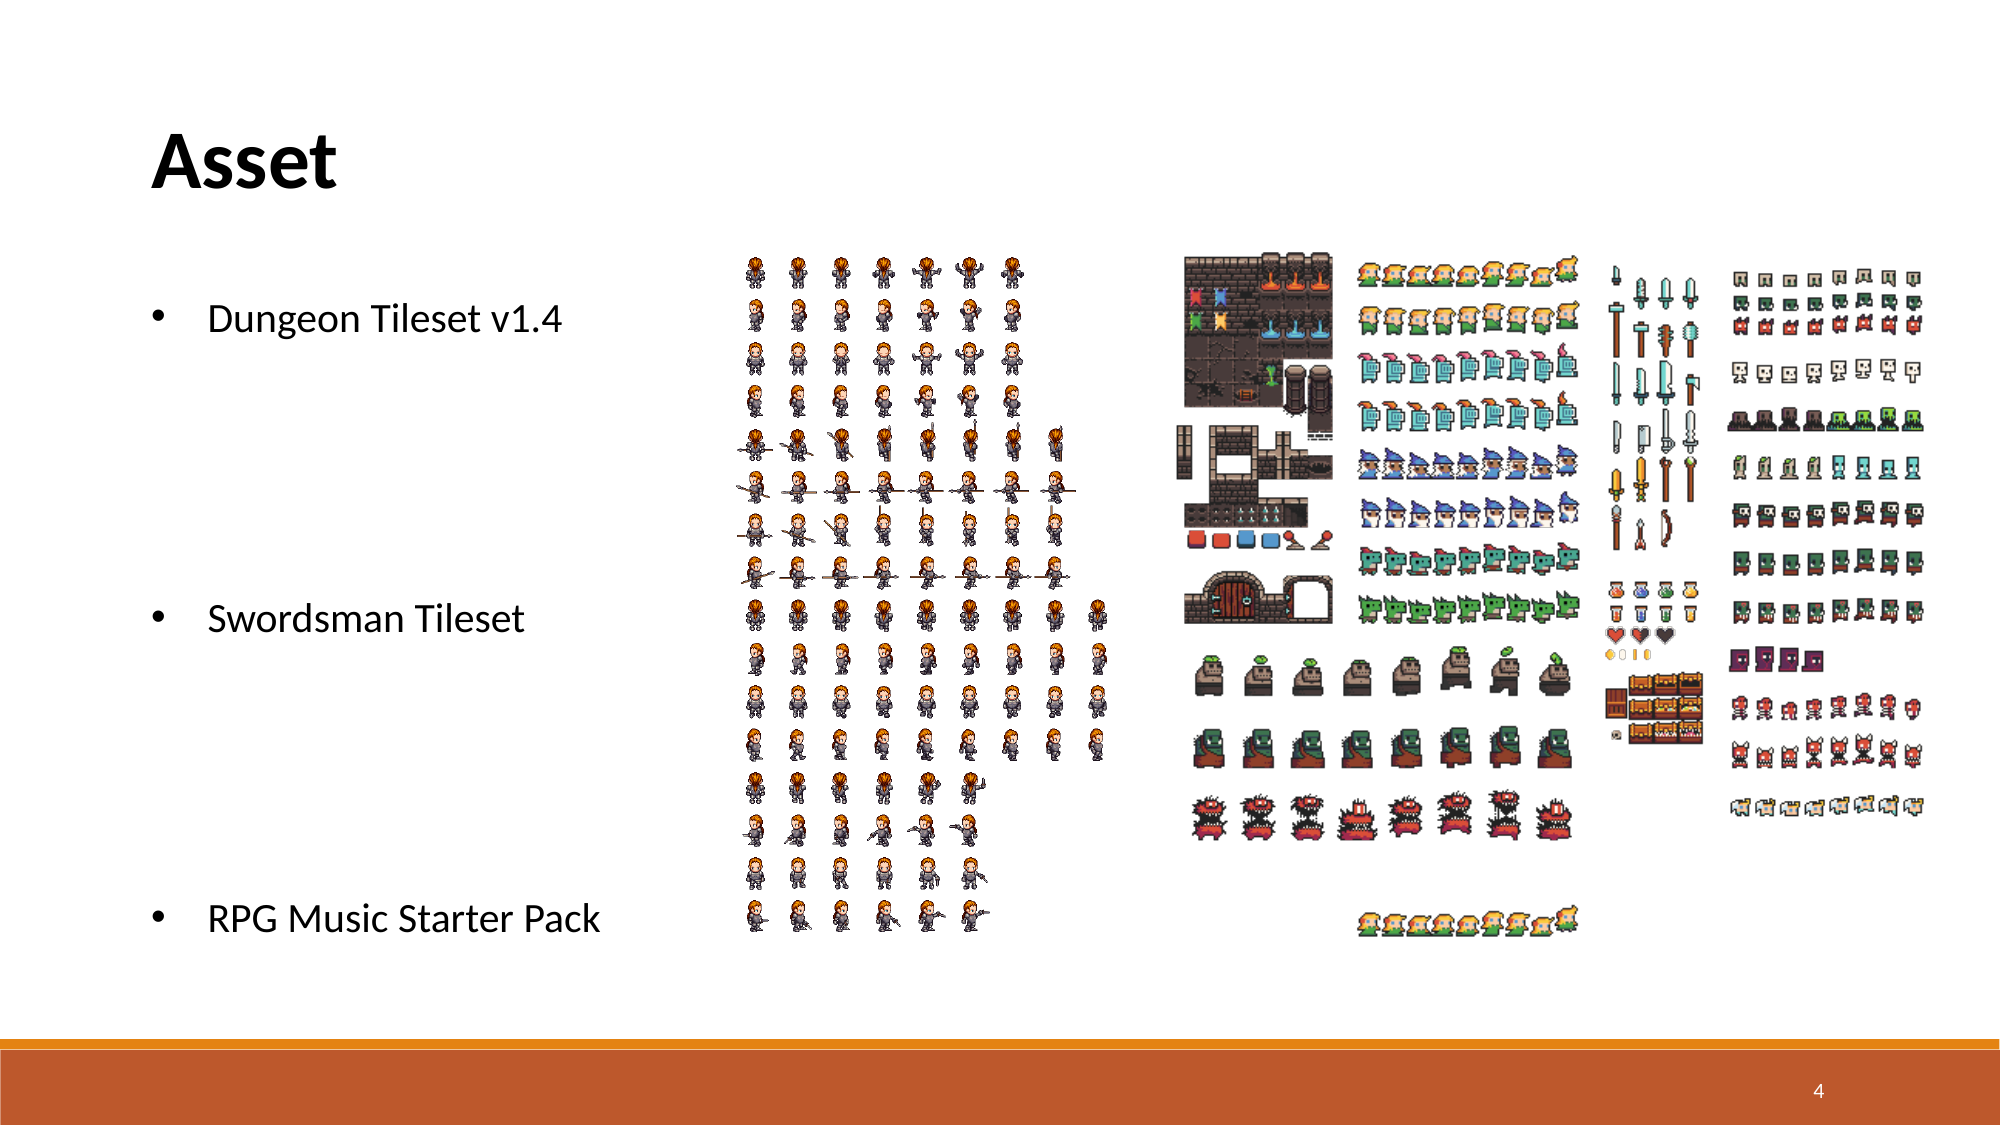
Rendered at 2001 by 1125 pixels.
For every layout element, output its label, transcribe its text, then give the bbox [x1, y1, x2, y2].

slide_number 4 [1624, 1059, 1840, 1120]
picture [1160, 238, 1950, 1009]
picture [734, 255, 1108, 932]
text_box Asset Dungeon Tileset v1.4 Swordsman Tileset RPG Music Starter Pack [136, 98, 1832, 949]
